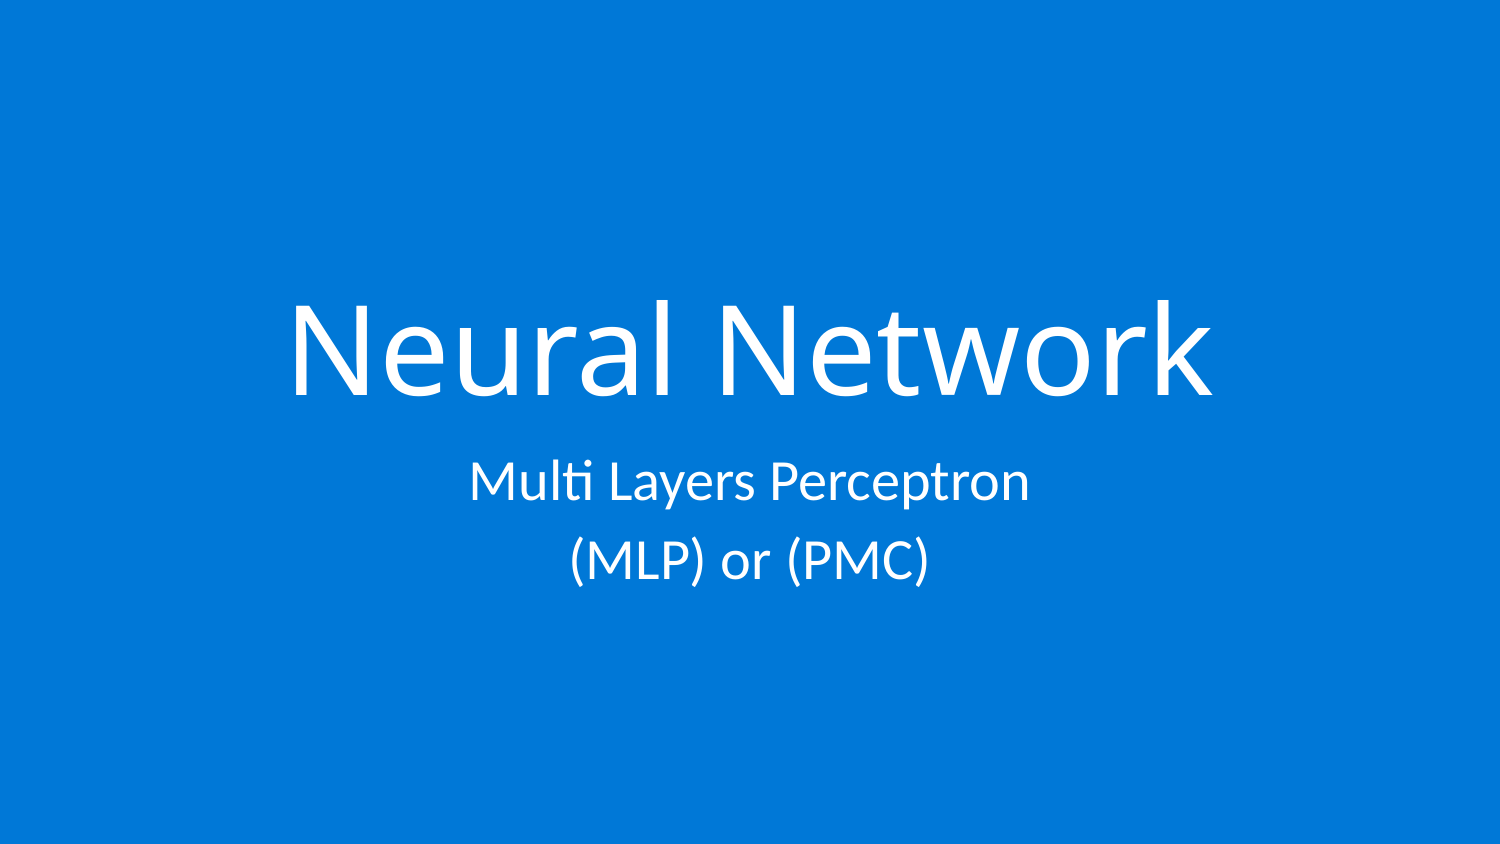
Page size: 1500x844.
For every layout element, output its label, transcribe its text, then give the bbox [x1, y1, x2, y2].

subtitle Multi Layers Perceptron (MLP) or (PMC) [187, 443, 1313, 647]
title Neural Network [187, 136, 1313, 430]
